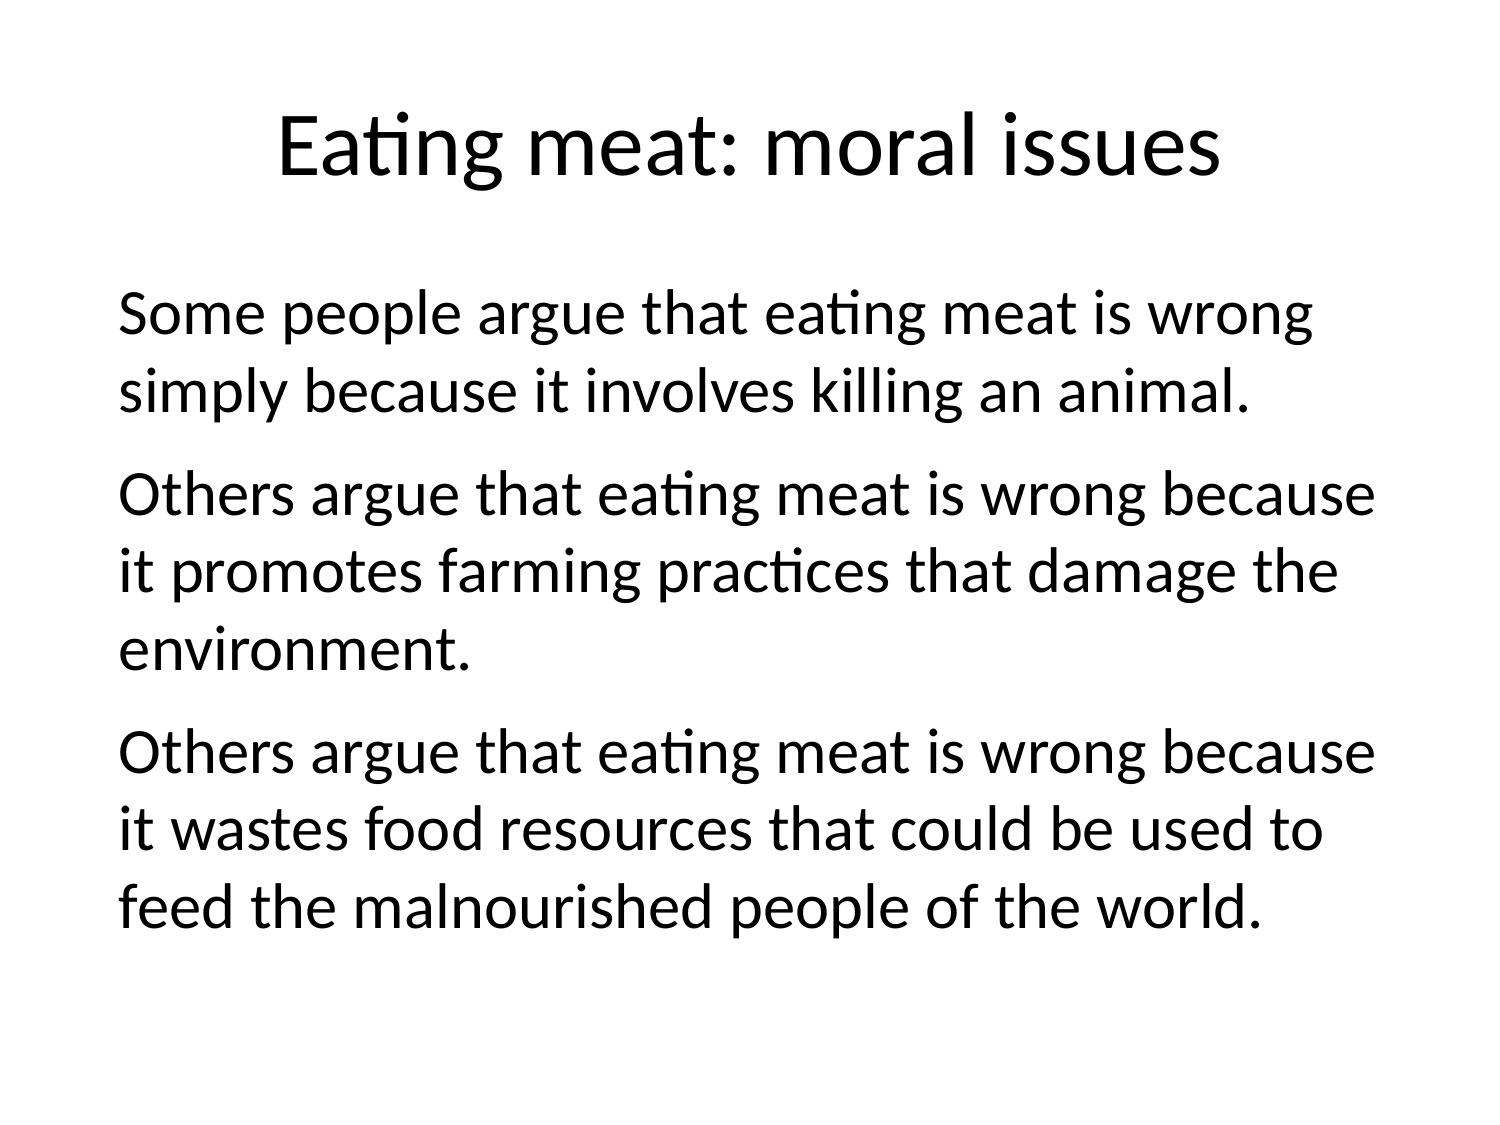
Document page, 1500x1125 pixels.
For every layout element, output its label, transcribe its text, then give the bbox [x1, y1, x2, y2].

title Eating meat: moral issues [75, 45, 1425, 233]
list Some people argue that eating meat is wrong simply because it involves killing an animal. Others argue that eating meat is wrong because it promotes farming practices that damage the environment. Others argue that eating meat is wrong because it wastes food resources that could be used to feed the malnourished people of the world. [75, 262, 1425, 1005]
